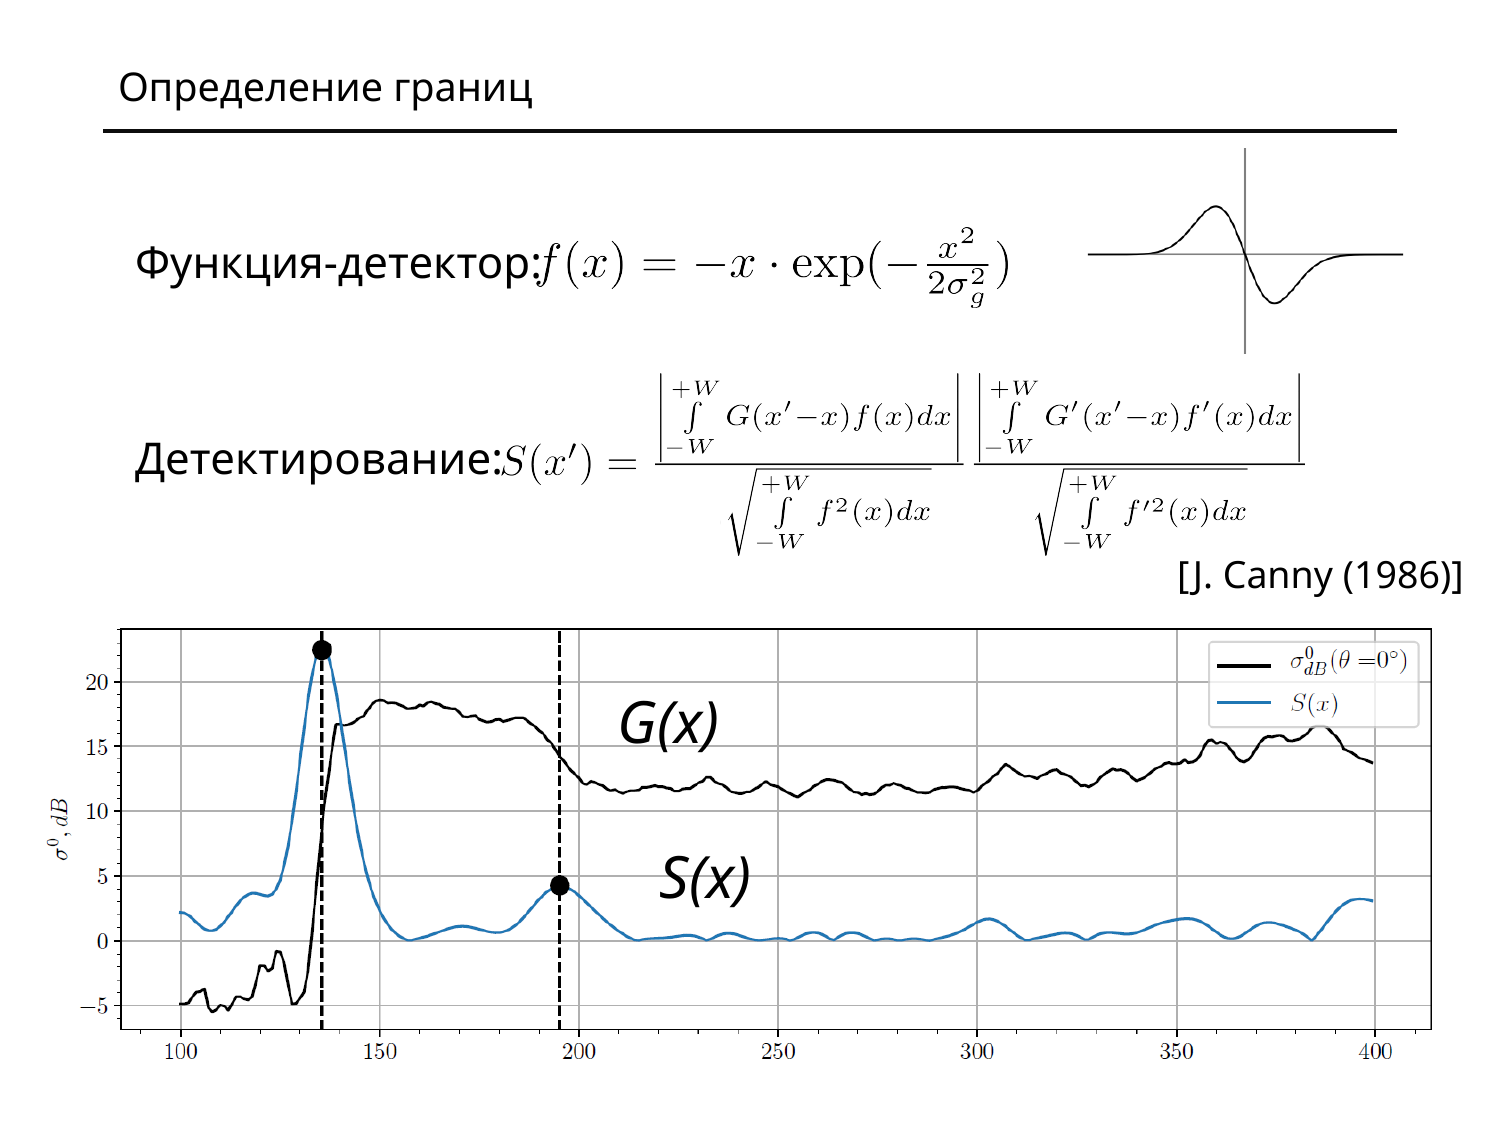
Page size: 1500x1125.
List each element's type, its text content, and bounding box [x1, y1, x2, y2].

picture [501, 373, 1305, 556]
picture [38, 611, 1439, 1071]
picture [1087, 148, 1404, 354]
title Определение границ [103, 59, 1397, 118]
text_box Детектирование: [123, 431, 501, 533]
picture [536, 227, 1008, 308]
text_box [J. Canny (1986)] [1162, 544, 1500, 604]
text_box Функция-детектор: [123, 234, 724, 337]
